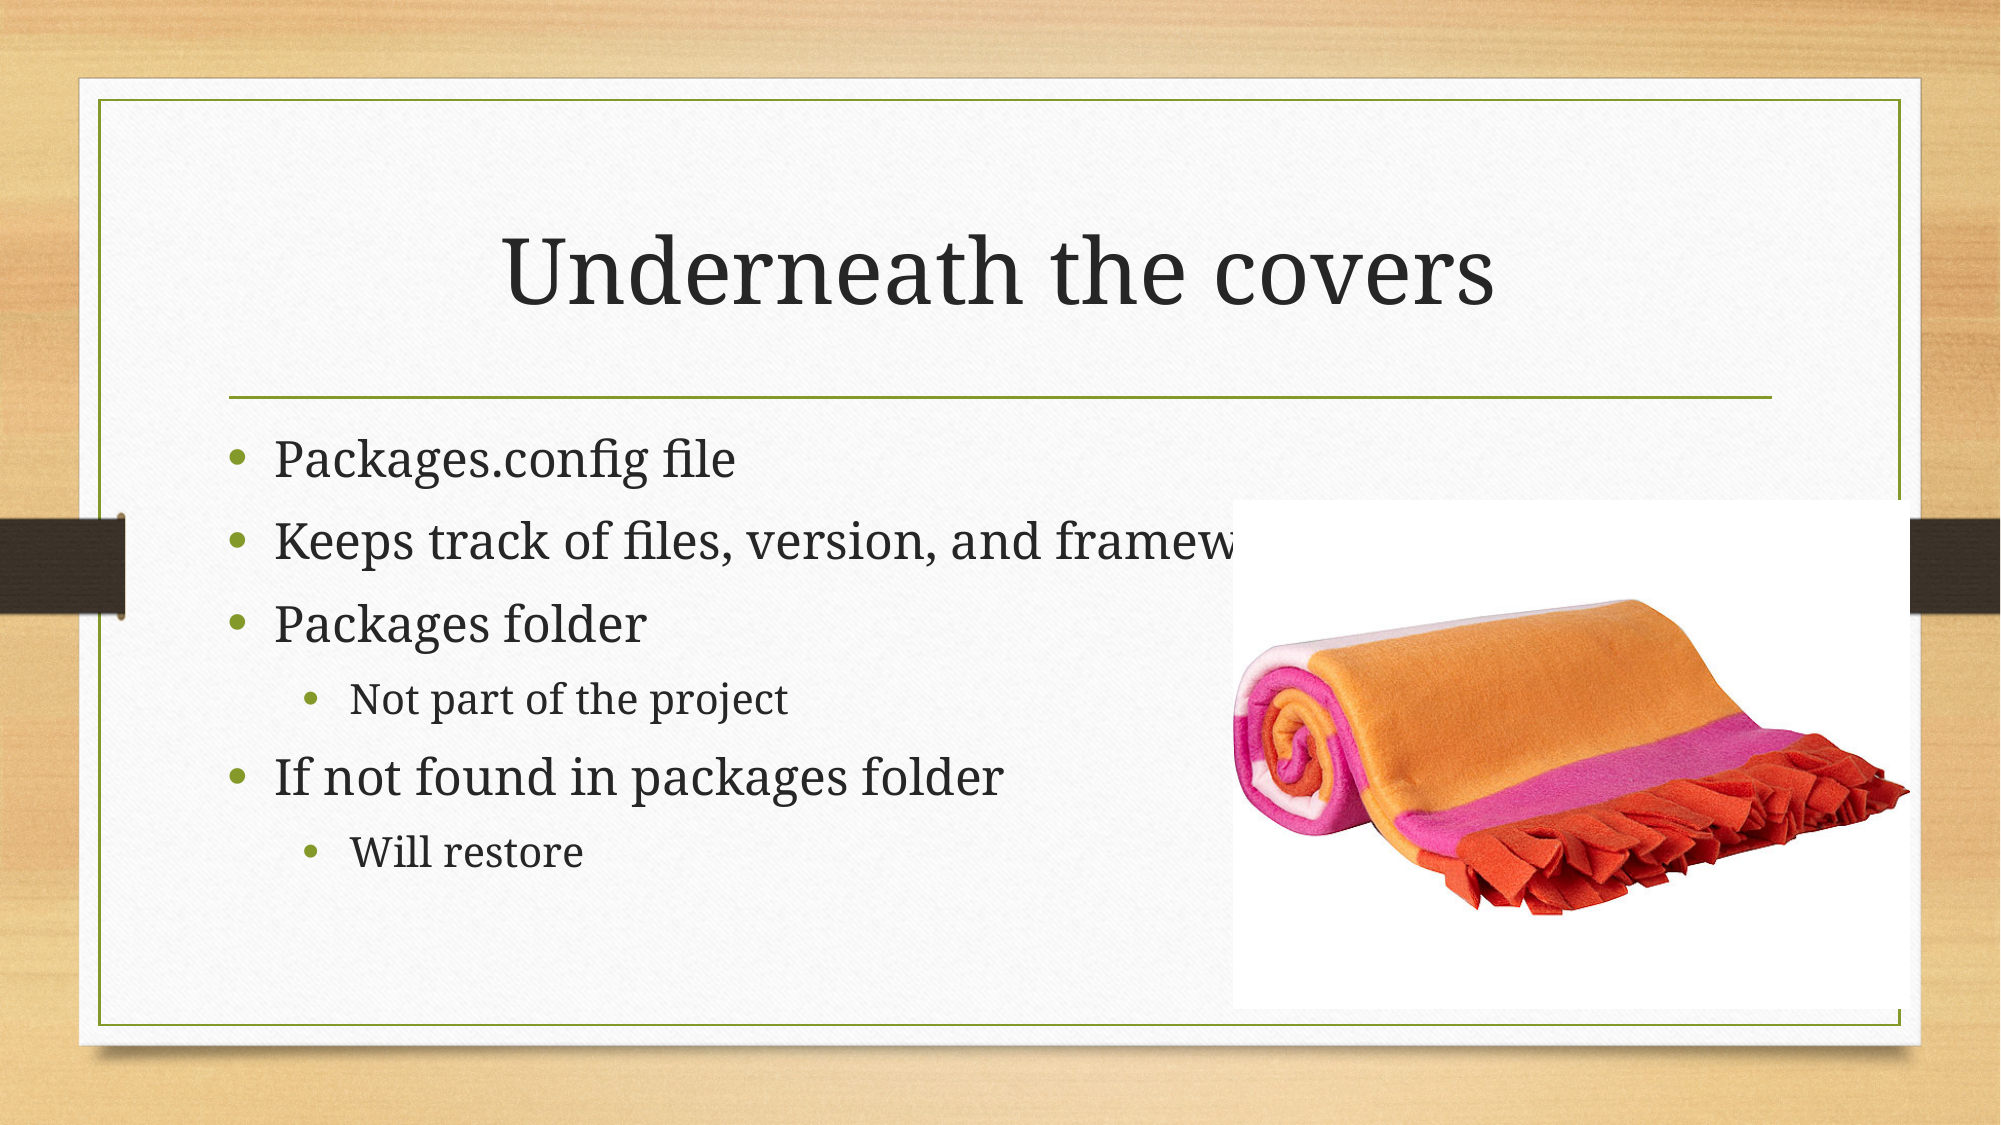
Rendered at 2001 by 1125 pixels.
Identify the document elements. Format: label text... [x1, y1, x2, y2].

picture [0, 0, 2001, 1125]
list Packages.config file Keeps track of files, version, and framework Packages folder Not part of the project If not found in packages folder Will restore [212, 419, 1788, 964]
title Underneath the covers [212, 161, 1788, 375]
